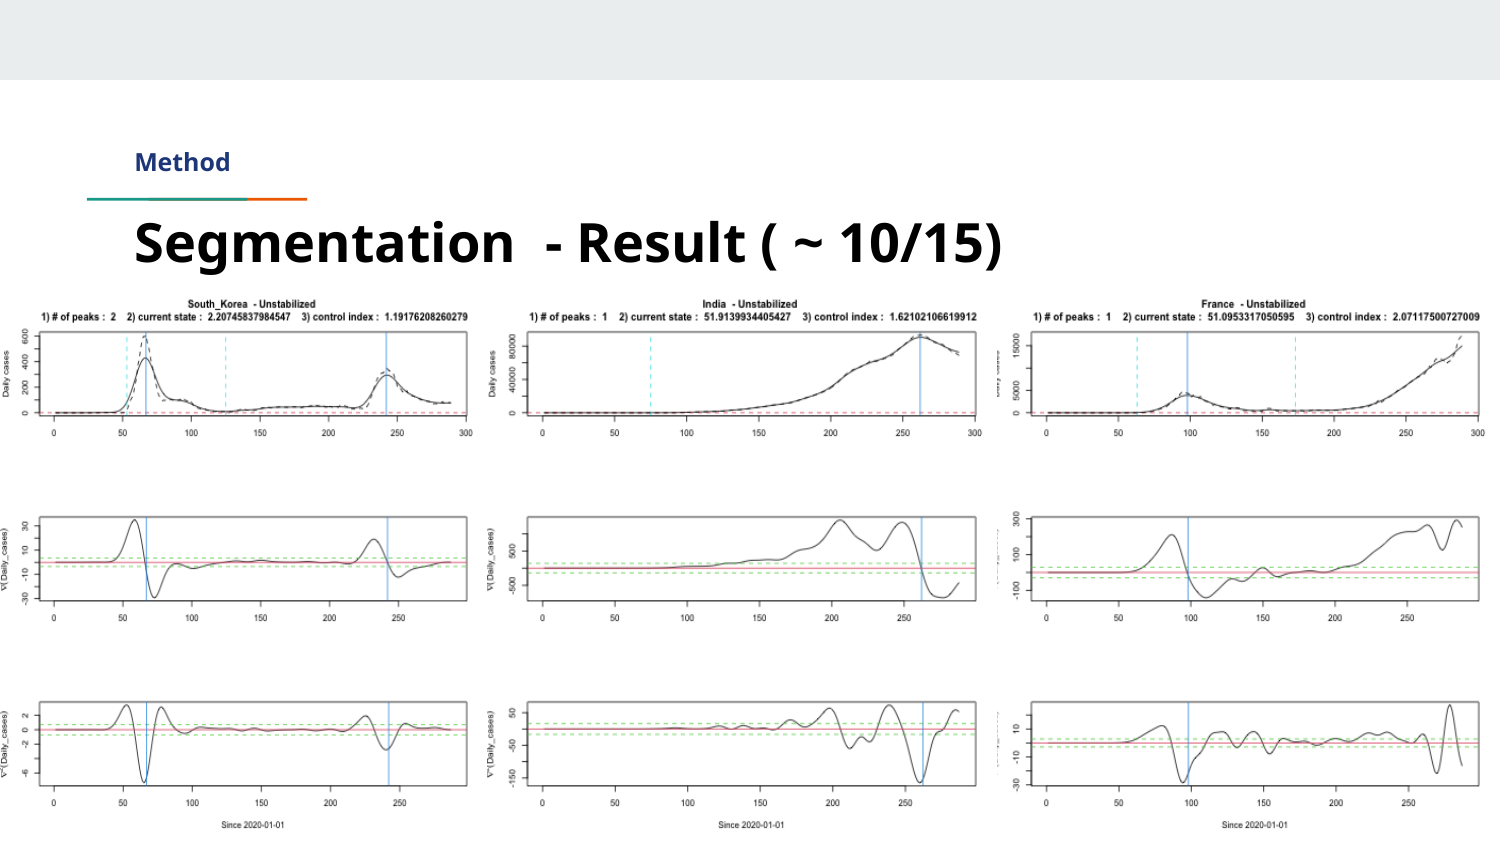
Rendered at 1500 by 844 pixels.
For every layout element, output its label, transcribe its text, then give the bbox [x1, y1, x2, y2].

title Method [119, 131, 571, 183]
text_box Segmentation - Result ( ~ 10/15) [119, 193, 1085, 245]
picture [0, 287, 1500, 842]
